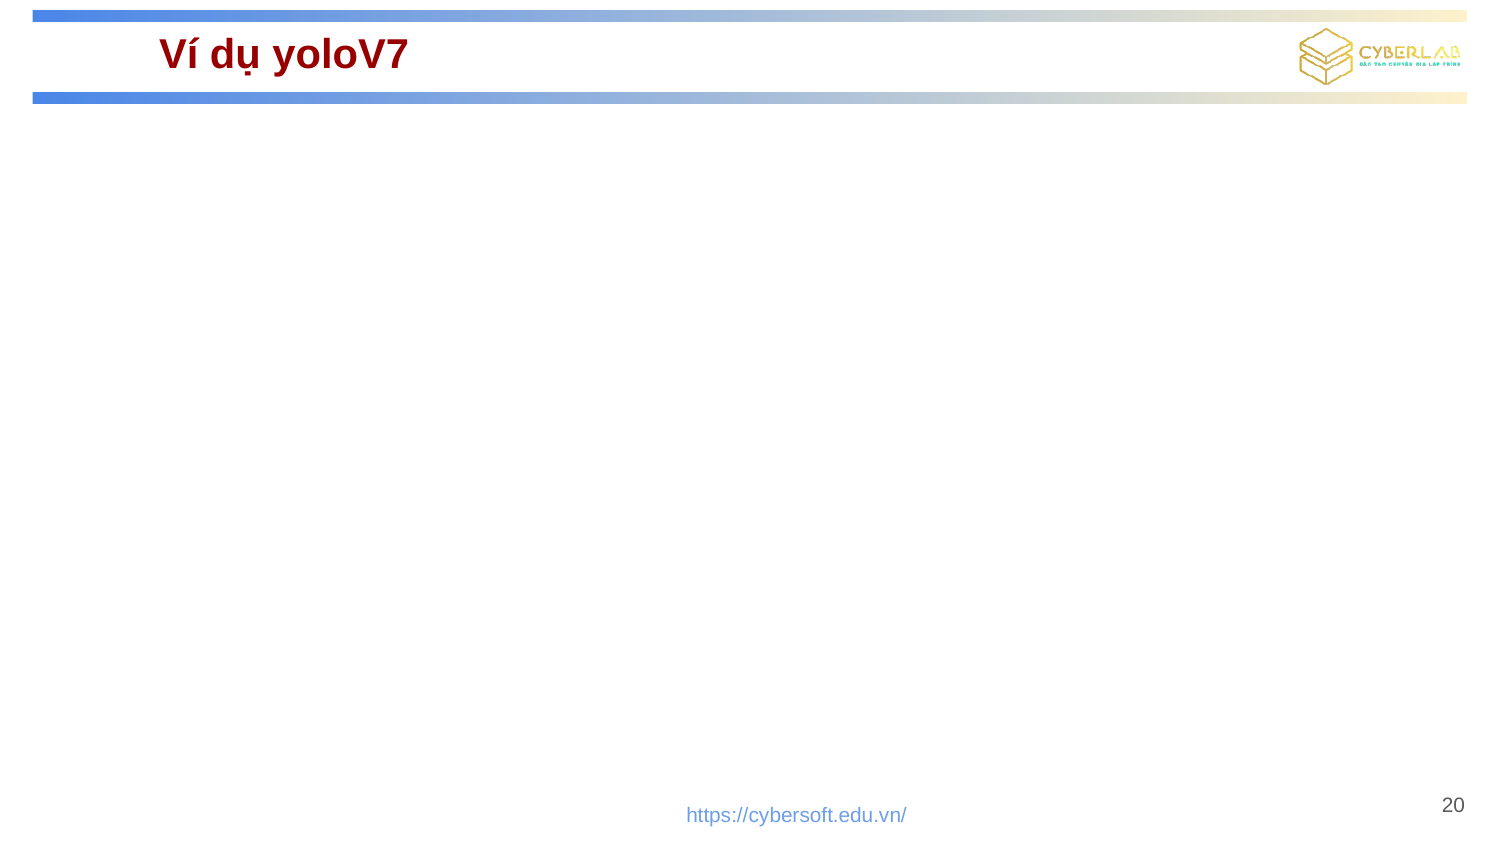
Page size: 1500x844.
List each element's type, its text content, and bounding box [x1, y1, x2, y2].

slide_number 20 [1389, 782, 1480, 830]
picture [1449, 28, 1468, 85]
title Ví dụ yoloV7 [144, 12, 1449, 93]
